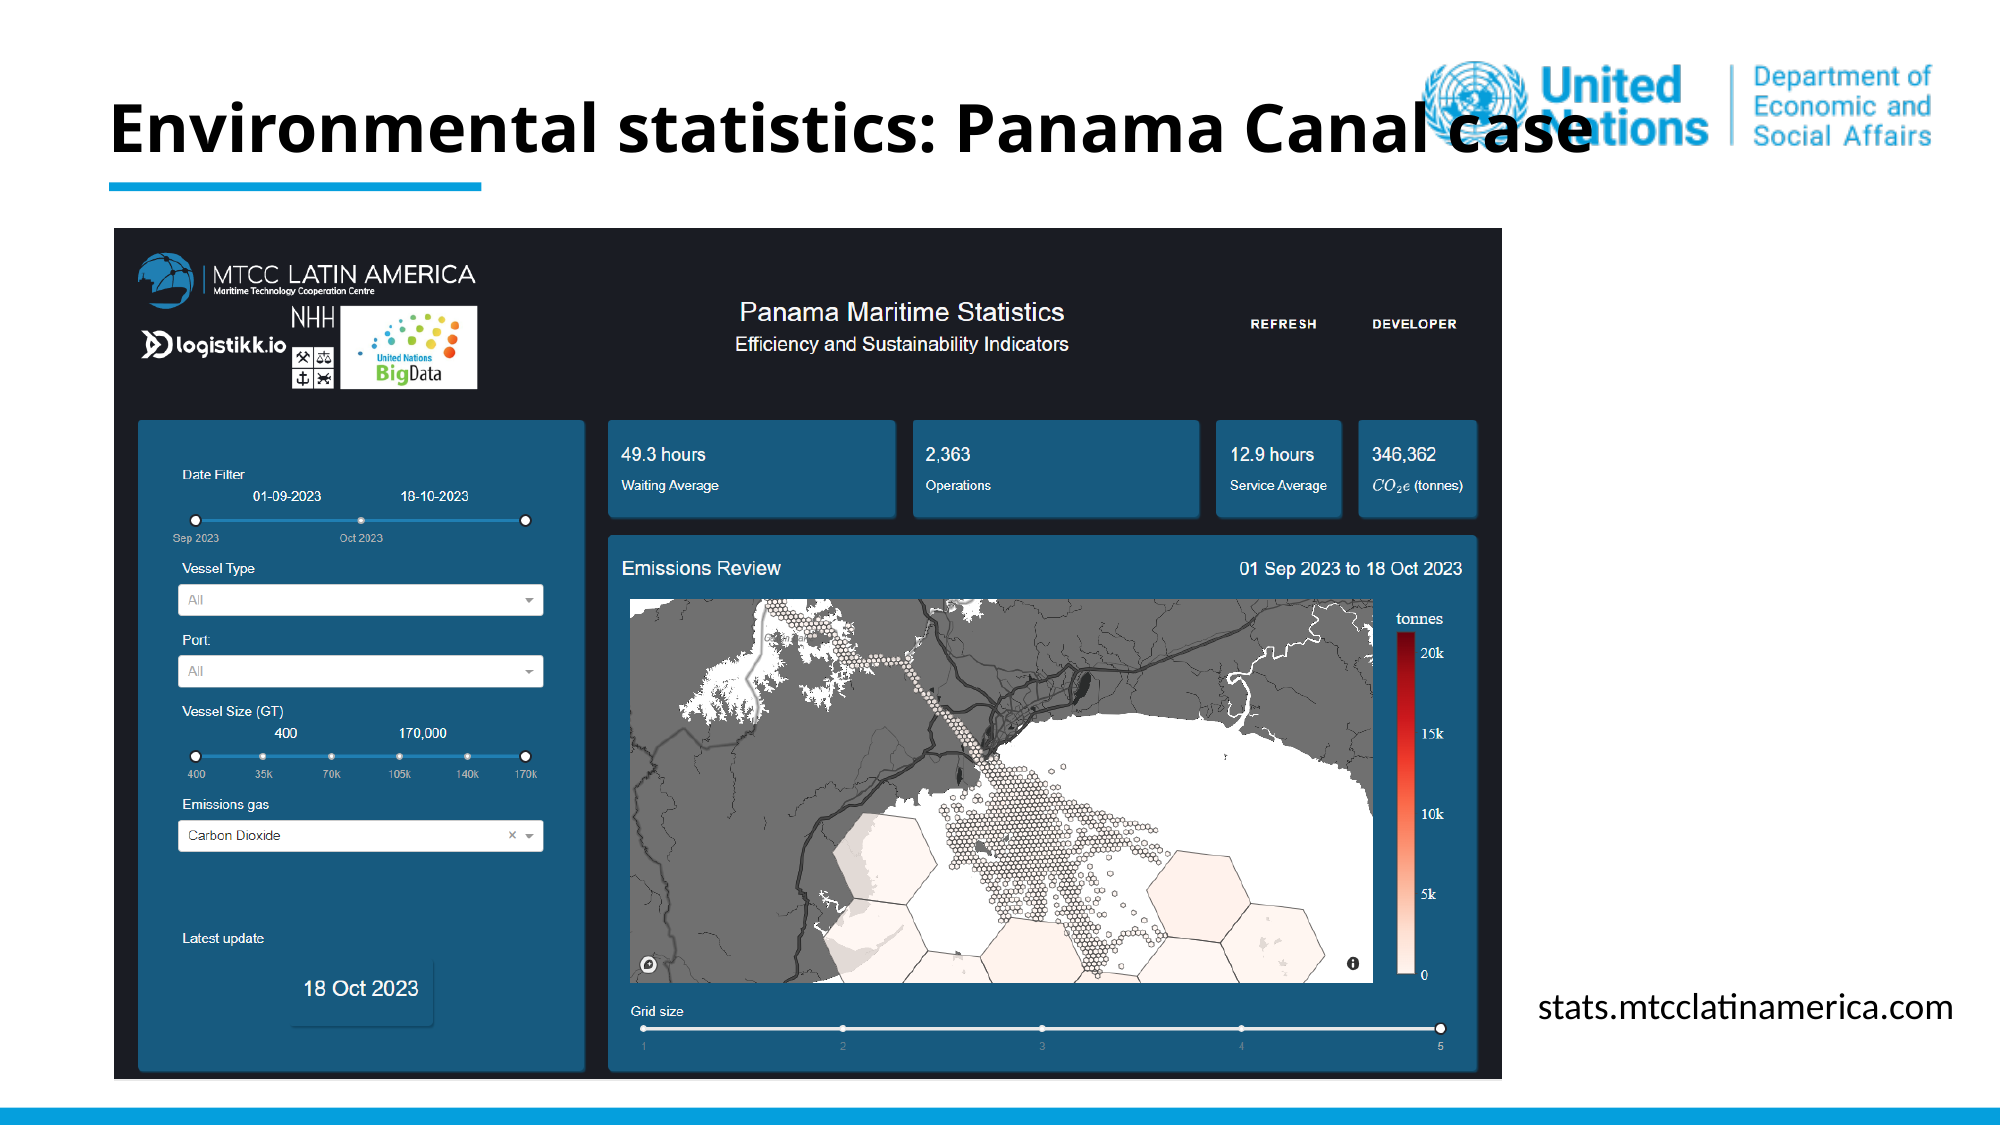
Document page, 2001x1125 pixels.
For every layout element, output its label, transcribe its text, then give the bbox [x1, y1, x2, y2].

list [114, 228, 1502, 1081]
text_box stats.mtcclatinamerica.com [1522, 974, 2000, 1080]
title Environmental statistics: Panama Canal case [93, 69, 1819, 192]
picture [1389, 30, 1999, 187]
